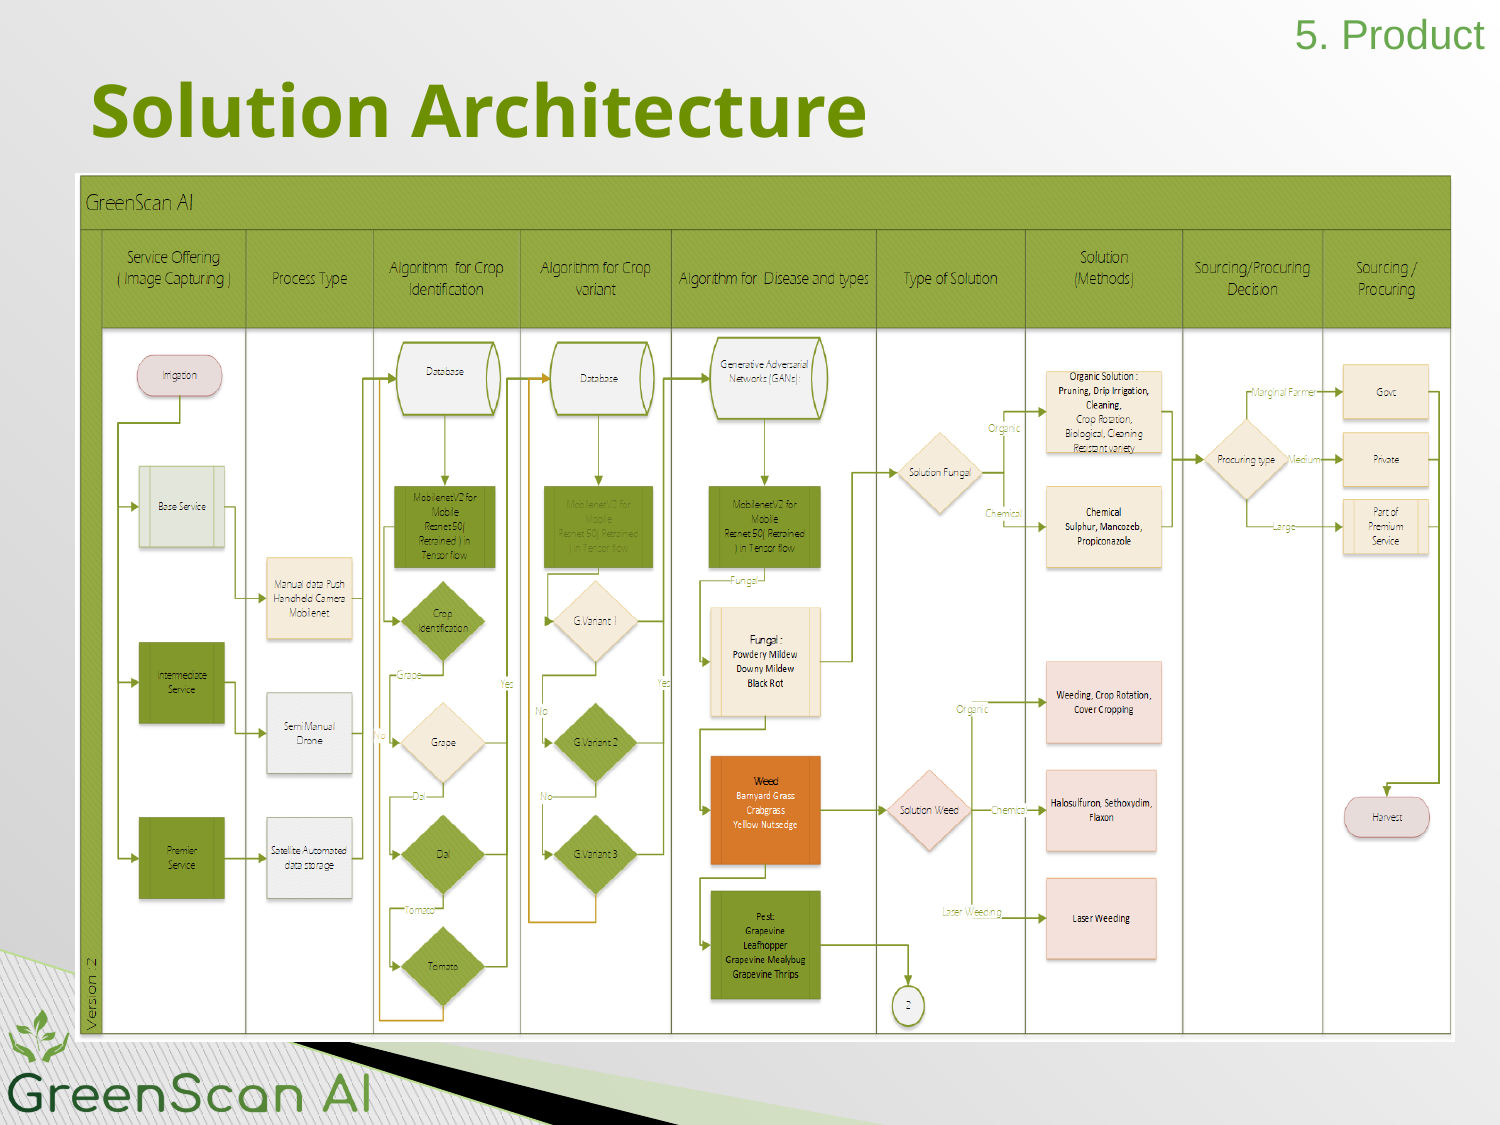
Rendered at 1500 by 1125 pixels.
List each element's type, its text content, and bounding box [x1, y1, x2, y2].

picture [0, 172, 1455, 1125]
text_box 5. Product [792, 0, 1500, 83]
title Solution Architecture [75, 14, 1425, 171]
